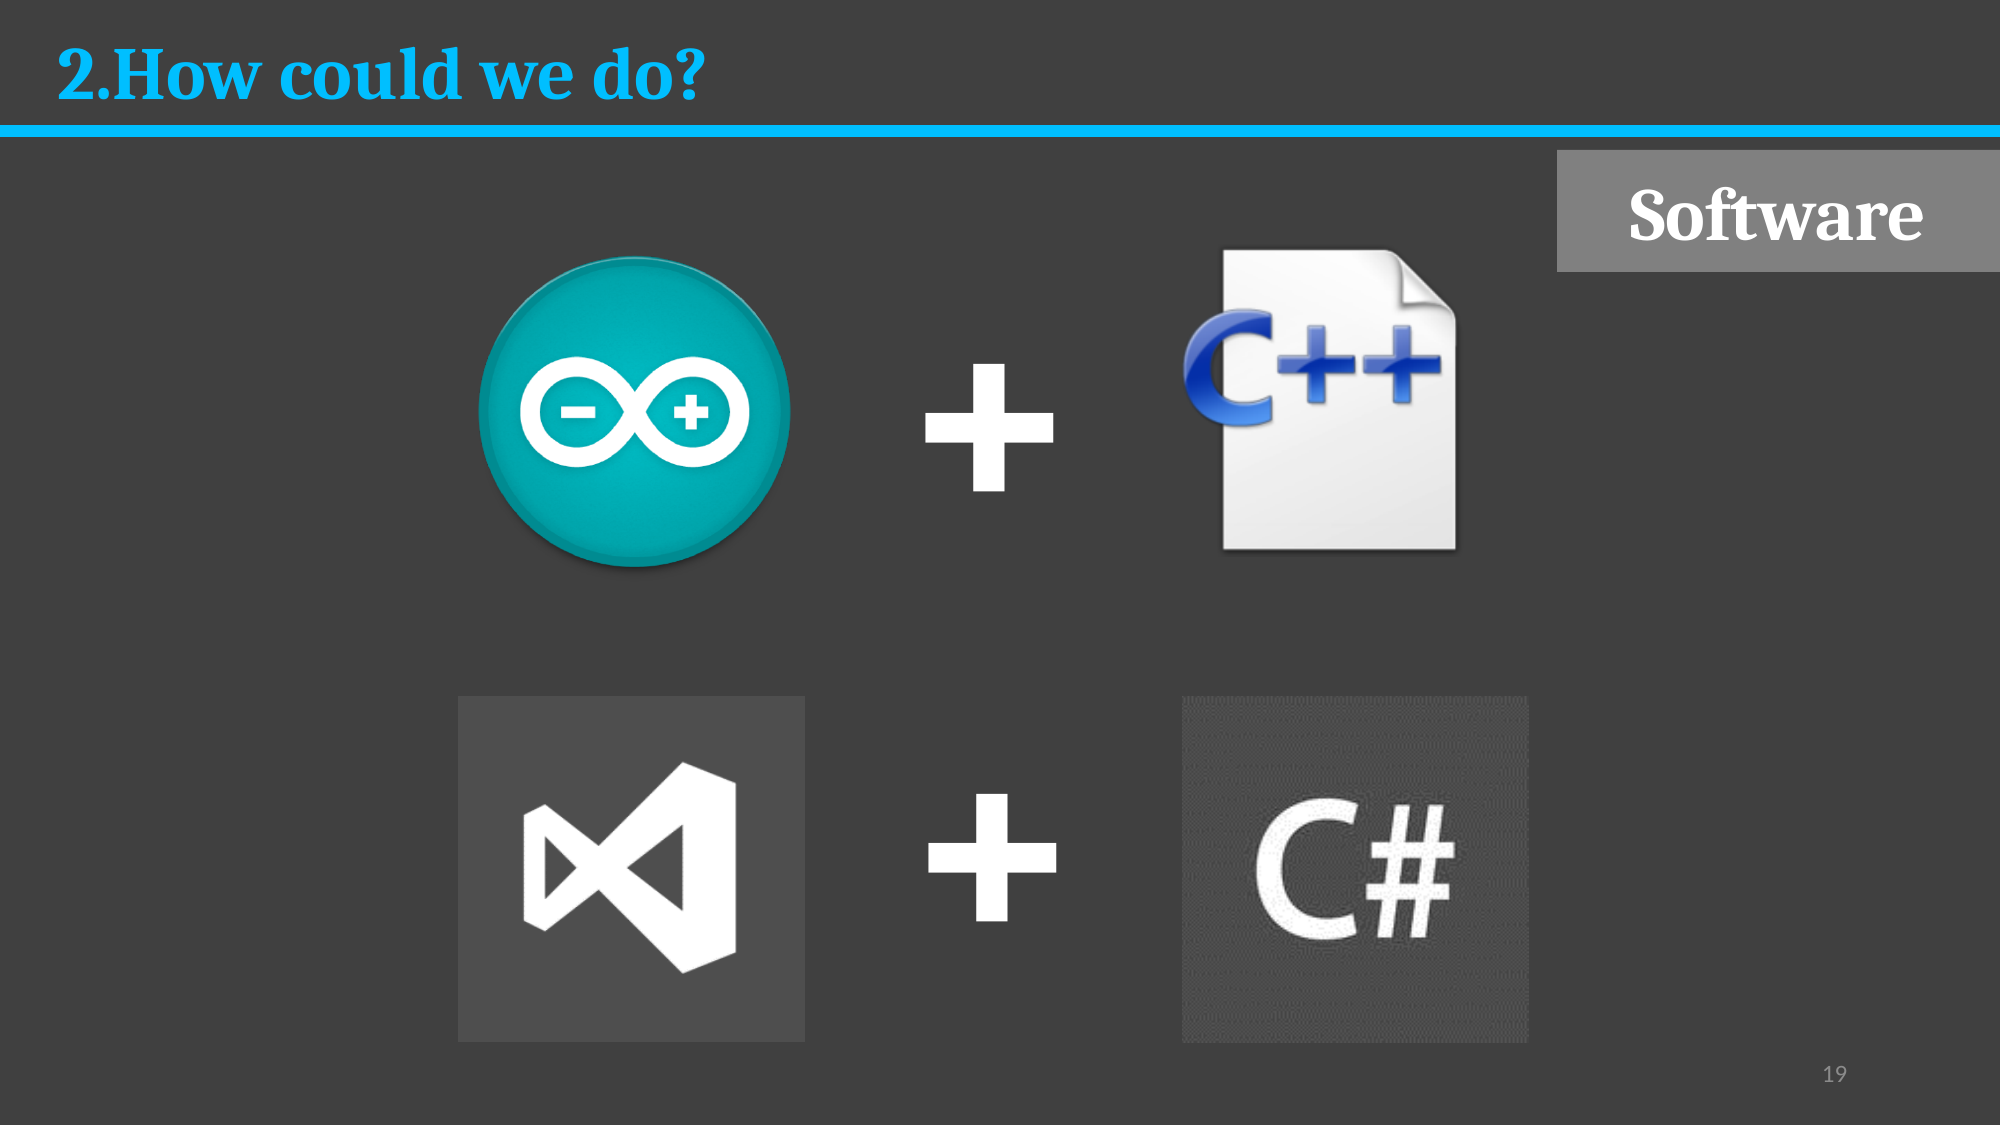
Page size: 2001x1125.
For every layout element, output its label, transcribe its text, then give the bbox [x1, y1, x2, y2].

text_box 2.How could we do? [0, 0, 767, 131]
picture [1182, 244, 1495, 557]
picture [464, 244, 805, 584]
slide_number 19 [1412, 1042, 1863, 1103]
text_box 2.How could we do? [0, 132, 767, 139]
text_box + [863, 266, 1116, 519]
text_box Software [1556, 149, 2000, 273]
picture [458, 696, 805, 1042]
text_box + [867, 696, 1120, 948]
picture [1182, 696, 1529, 1043]
